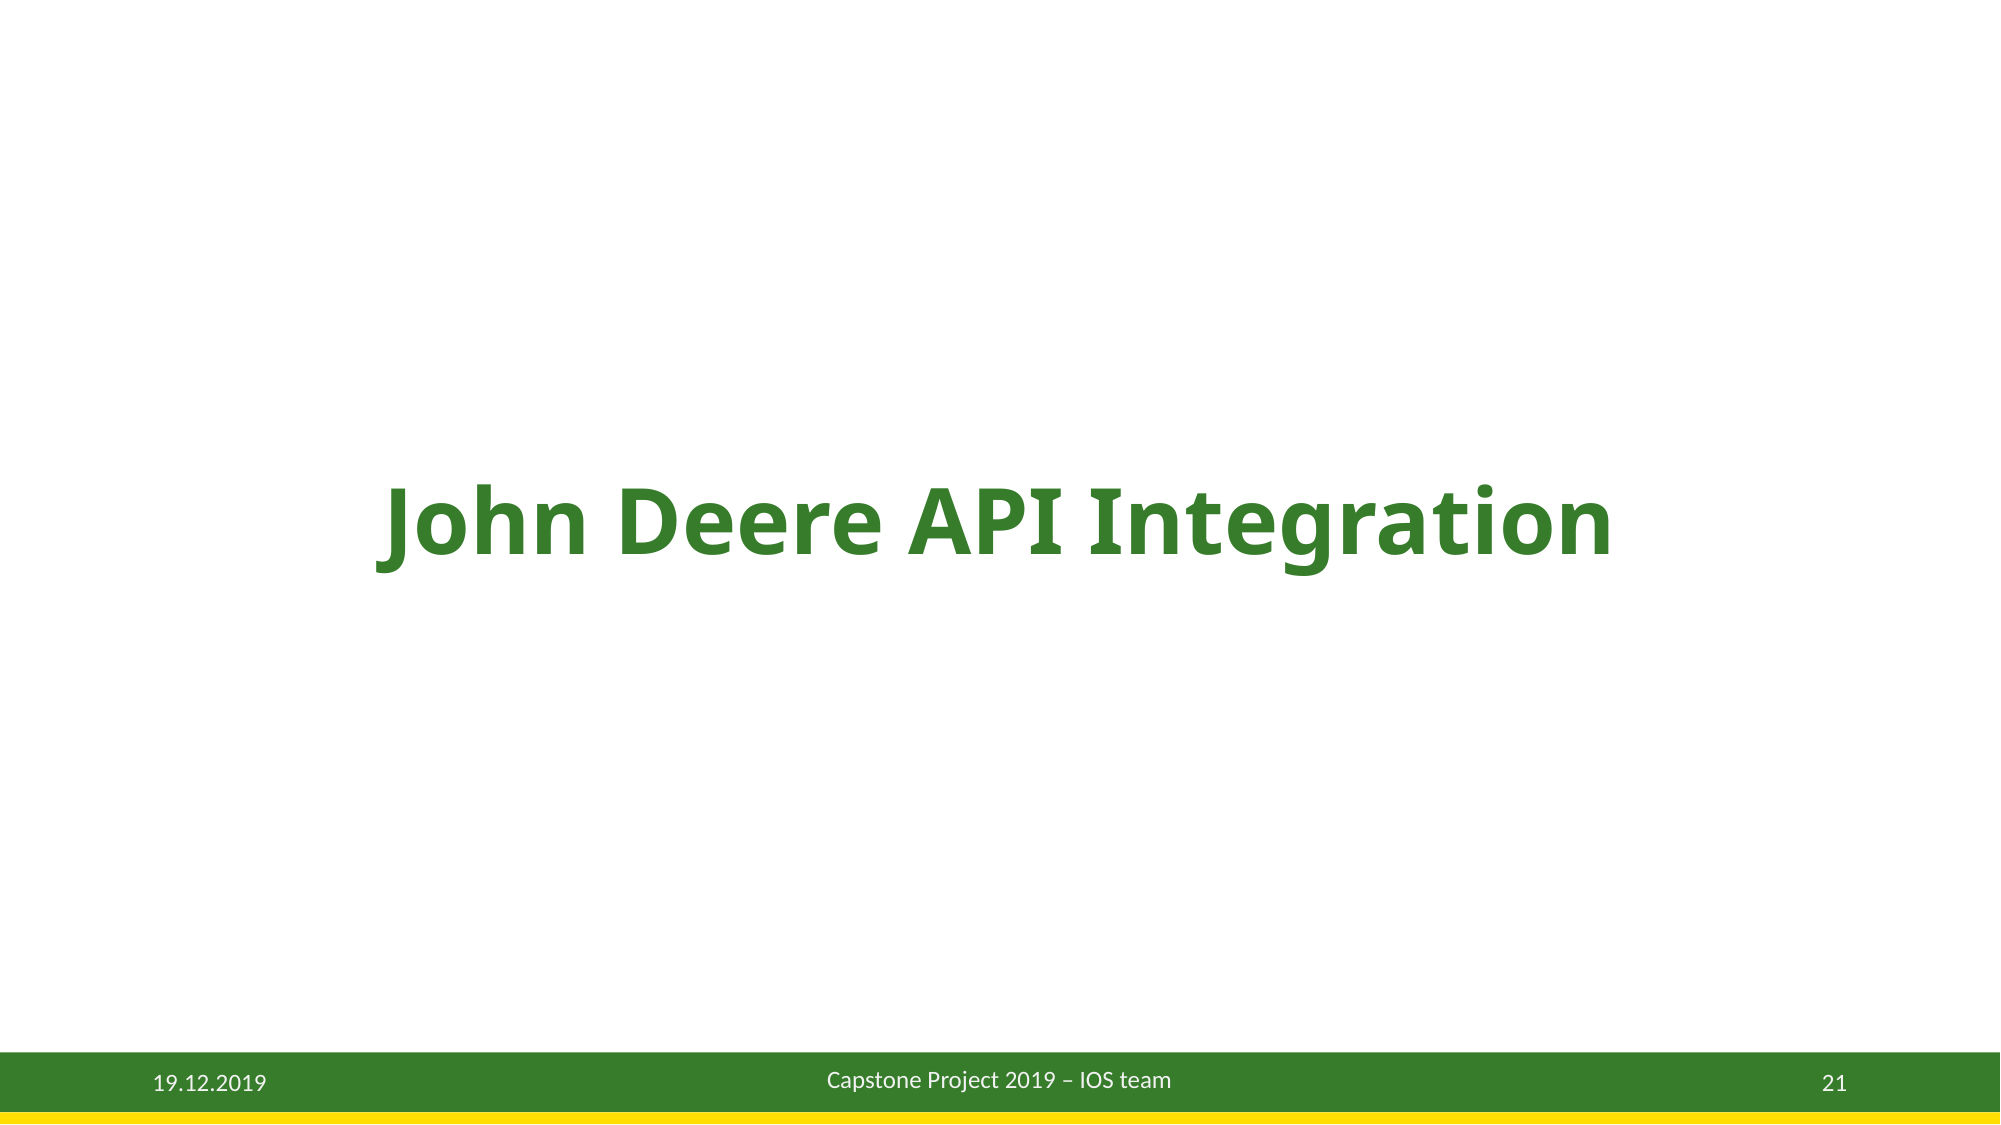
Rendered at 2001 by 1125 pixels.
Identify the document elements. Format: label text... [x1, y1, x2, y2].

text_box [588, 1051, 1412, 1111]
text_box [1863, 1051, 2000, 1111]
slide_number 21 [1412, 1051, 1863, 1112]
footer Capstone Project 2019 – IOS team [662, 1048, 1338, 1109]
text_box [0, 1051, 137, 1111]
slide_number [137, 1051, 588, 1112]
text_box [0, 1111, 2000, 1125]
title John Deere API Integration [137, 415, 1863, 634]
